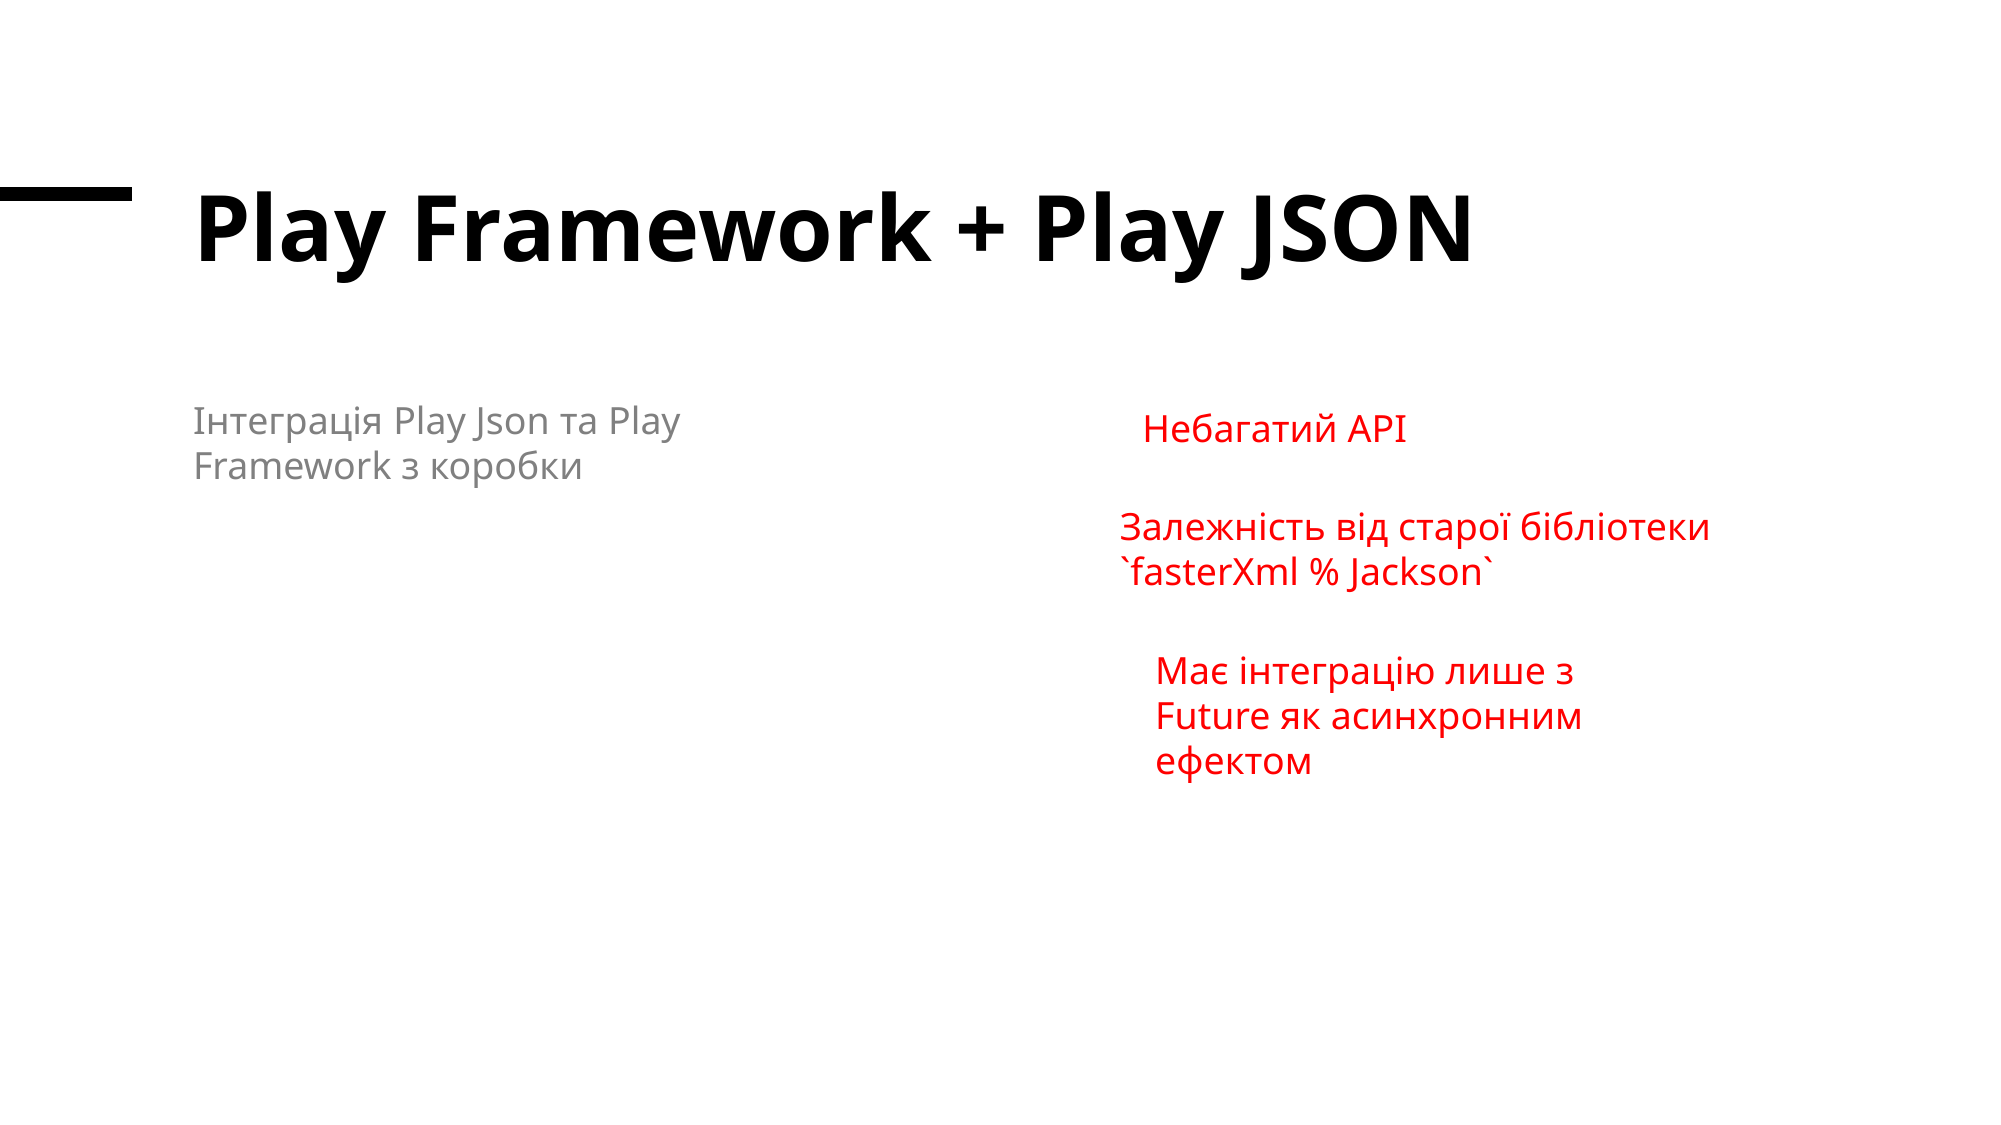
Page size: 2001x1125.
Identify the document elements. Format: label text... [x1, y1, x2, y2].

text_box Інтеграція Play Json та Play Framework з коробки [178, 389, 882, 495]
text_box Залежність від старої бібліотеки `fasterXml % Jackson` [1105, 495, 1736, 601]
text_box Має інтеграцію лише з Future як асинхронним ефектом [1140, 639, 1711, 789]
text_box Небагатий API [1127, 397, 1422, 458]
title Play Framework + Play JSON [178, 178, 1807, 297]
